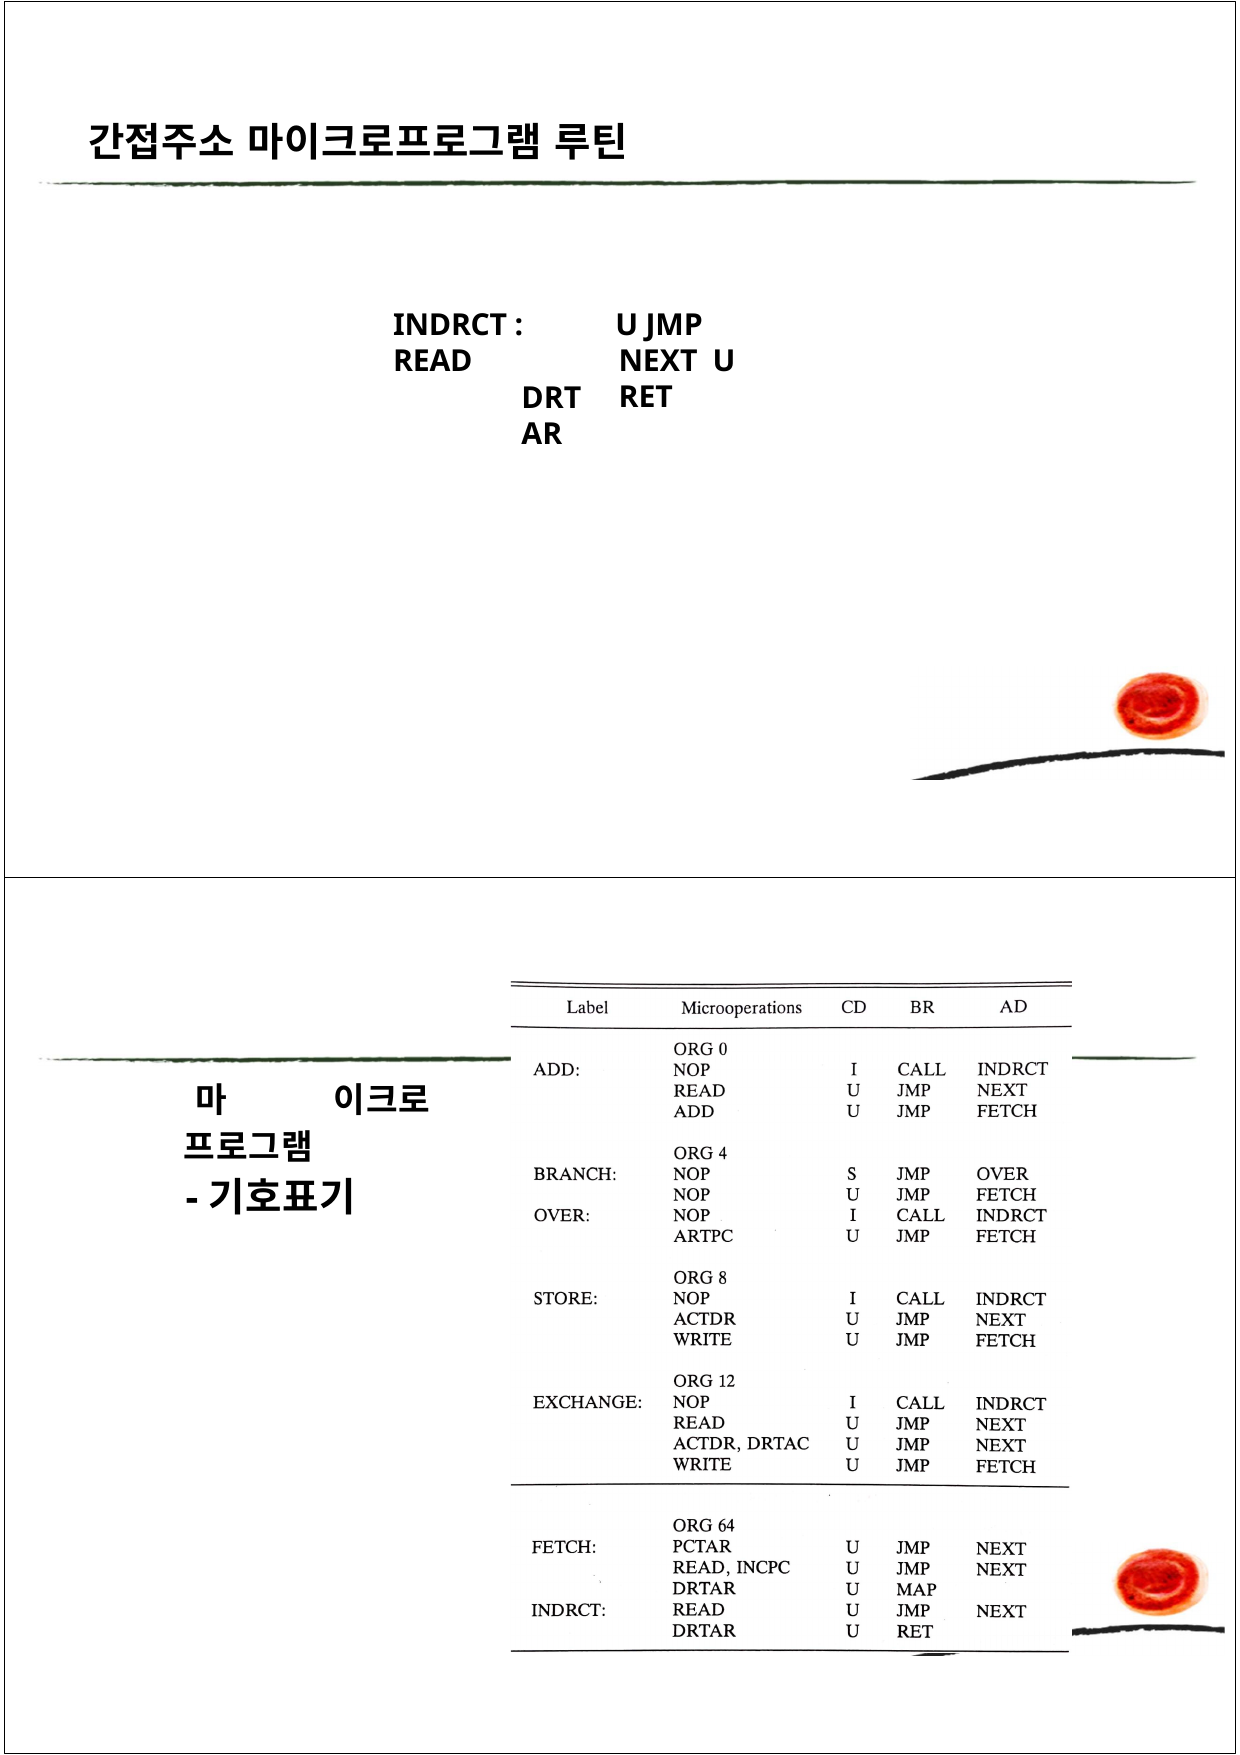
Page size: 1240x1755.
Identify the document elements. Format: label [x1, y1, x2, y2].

text_box [4, 1, 1236, 877]
text_box [4, 877, 1236, 1753]
